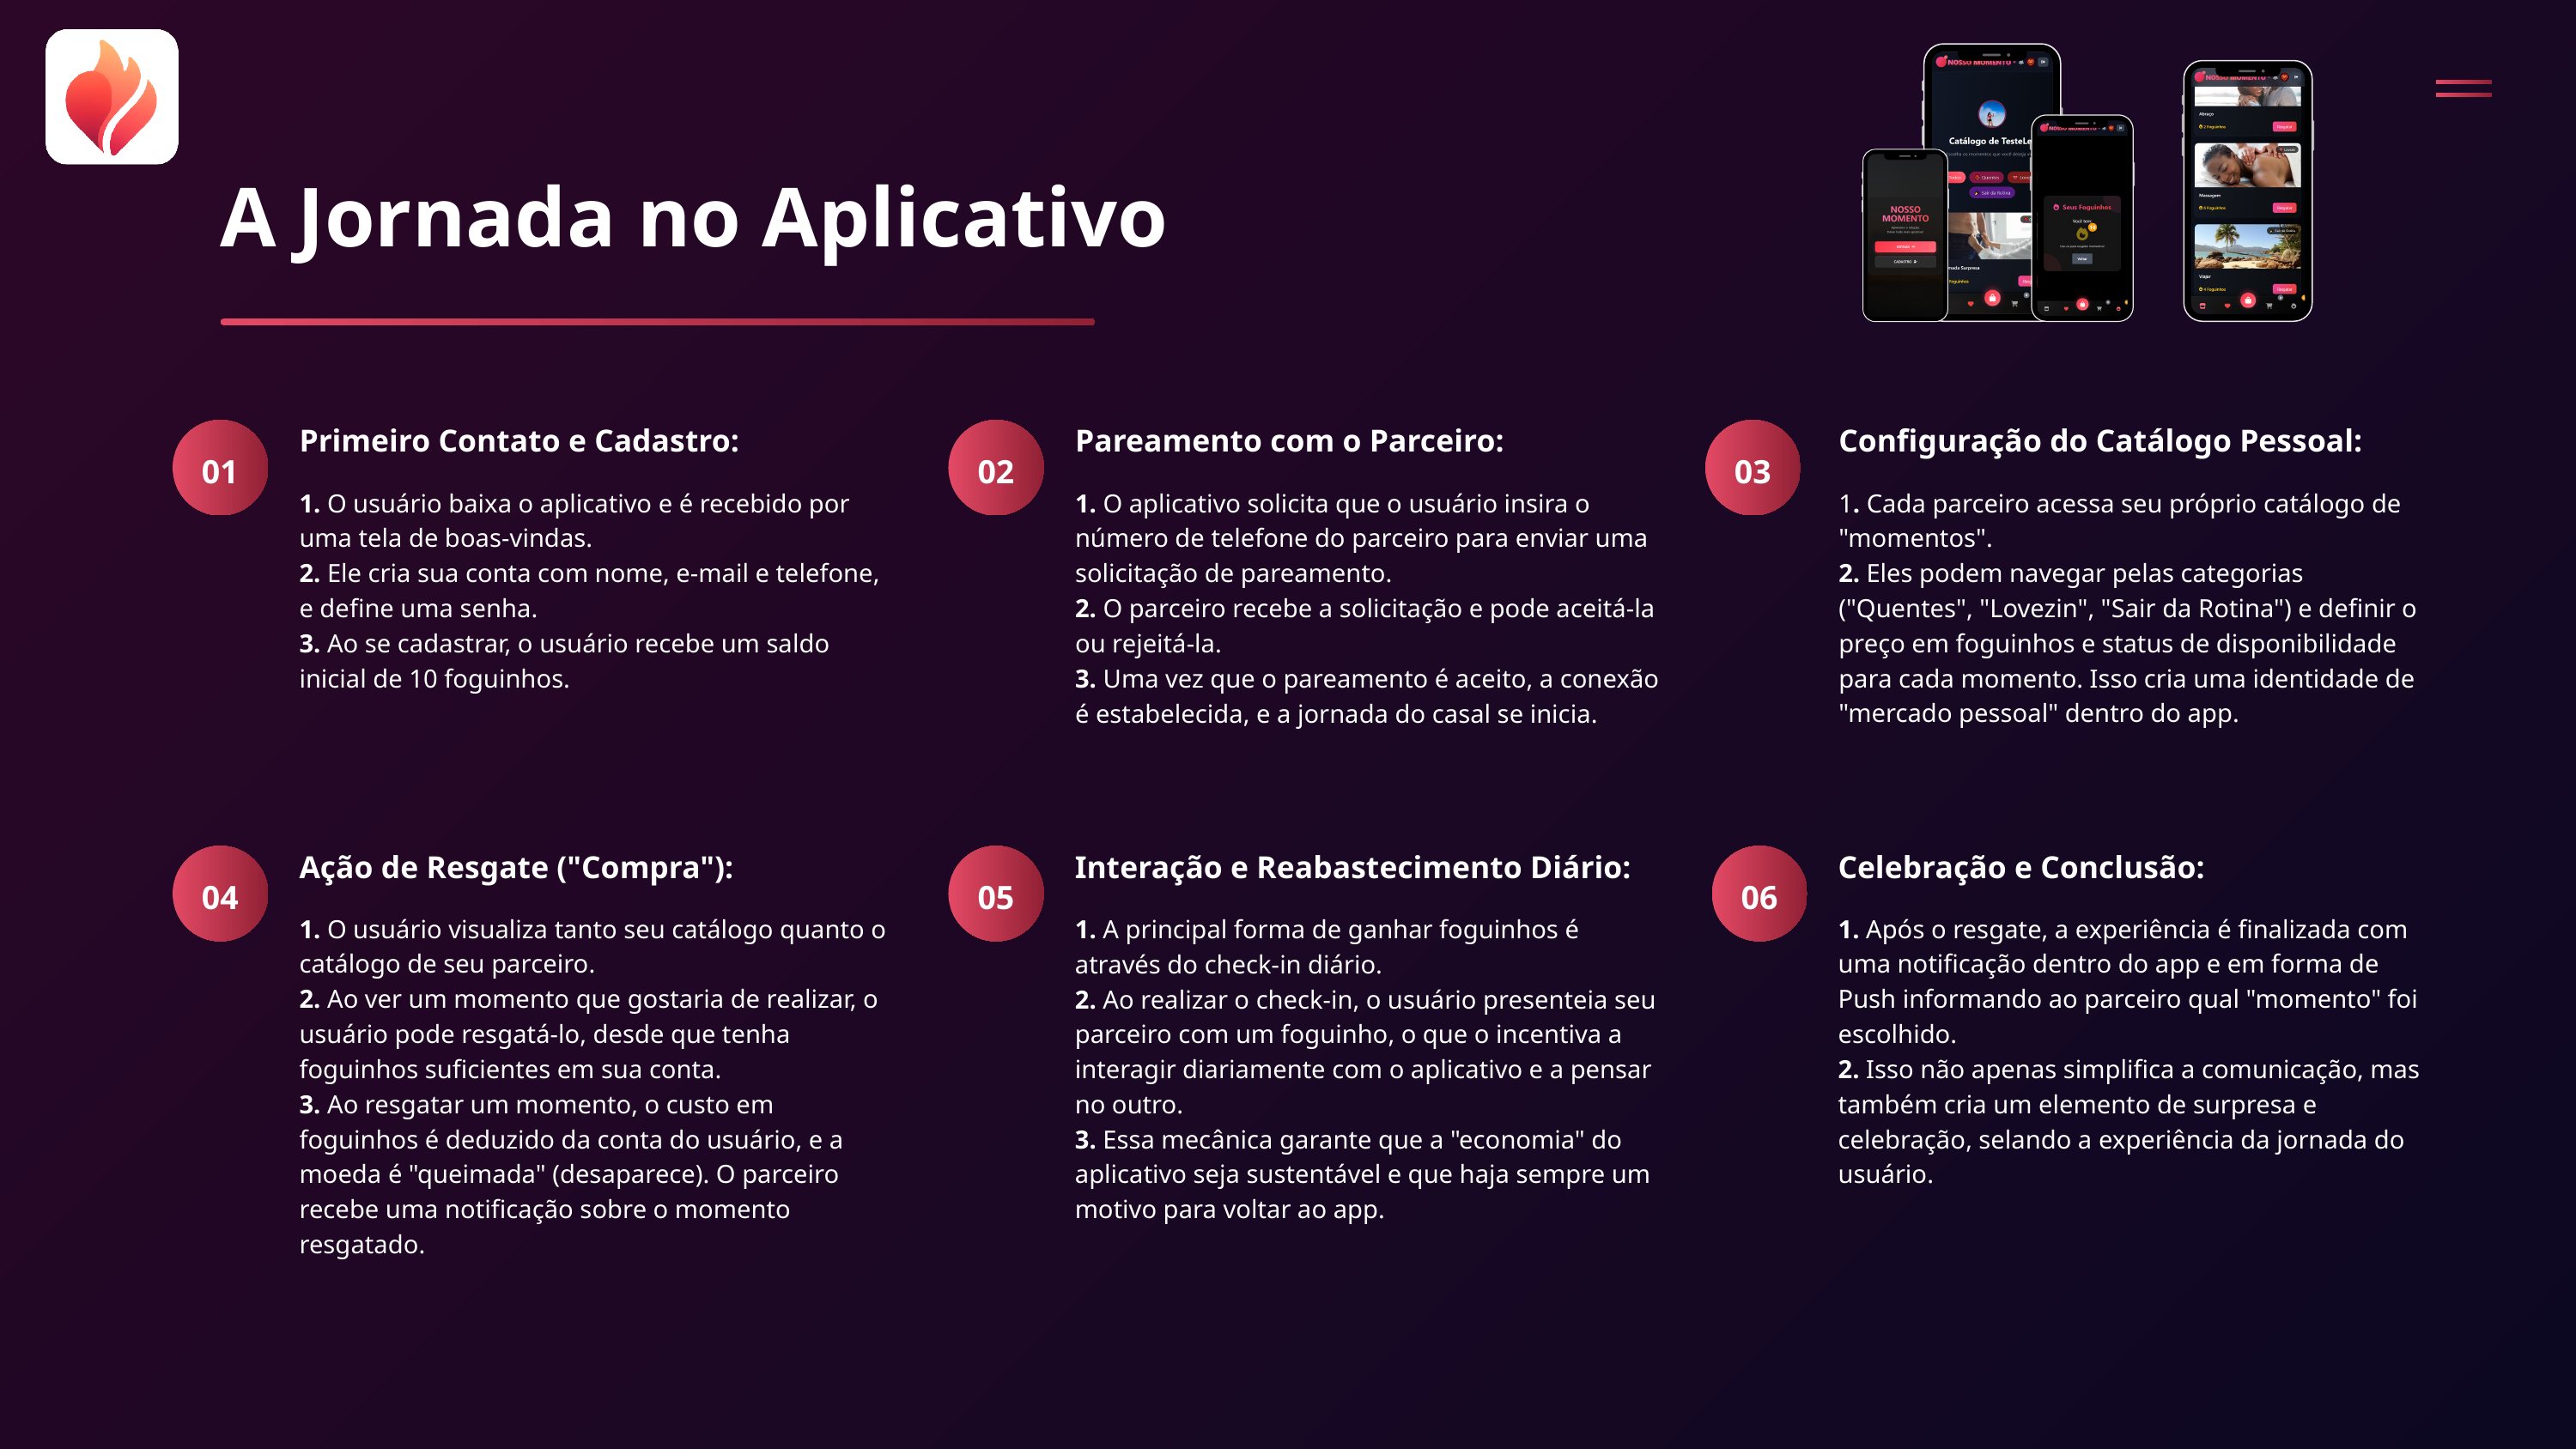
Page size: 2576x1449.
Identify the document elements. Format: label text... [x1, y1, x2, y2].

text_box A Jornada no Aplicativo [220, 167, 1407, 264]
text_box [172, 846, 269, 942]
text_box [948, 846, 1044, 942]
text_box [948, 419, 1044, 516]
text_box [1711, 846, 1808, 942]
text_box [1704, 419, 1801, 516]
text_box Celebração e Conclusão: [1838, 841, 2431, 885]
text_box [2029, 114, 2136, 323]
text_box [1861, 149, 1950, 323]
text_box 1. O usuário baixa o aplicativo e é recebido por uma tela de boas-vindas. 2. Ele cria sua conta com nome, e-mail e telefone, e define uma senha. 3. Ao se cadastrar, o usuário recebe um saldo inicial de 10 foguinhos. [299, 482, 892, 763]
text_box 1. Cada parceiro acessa seu próprio catálogo de "momentos". 2. Eles podem navegar pelas categorias ("Quentes", "Lovezin", "Sair da Rotina") e definir o preço em foguinhos e status de disponibilidade para cada momento. Isso cria uma identidade de "mercado pessoal" dentro do app. [1838, 482, 2432, 763]
text_box Configuração do Catálogo Pessoal: [1838, 415, 2432, 458]
text_box Primeiro Contato e Cadastro: [299, 415, 892, 458]
text_box 1. O usuário visualiza tanto seu catálogo quanto o catálogo de seu parceiro. 2. Ao ver um momento que gostaria de realizar, o usuário pode resgatá-lo, desde que tenha foguinhos suficientes em sua conta. 3. Ao resgatar um momento, o custo em foguinhos é deduzido da conta do usuário, e a moeda é "queimada" (desaparece). O parceiro recebe uma notificação sobre o momento resgatado. [299, 908, 892, 1329]
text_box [1921, 43, 2063, 323]
text_box Interação e Reabastecimento Diário: [1074, 841, 1668, 885]
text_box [2181, 59, 2315, 323]
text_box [172, 419, 269, 516]
text_box Pareamento com o Parceiro: [1075, 415, 1668, 458]
text_box 1. A principal forma de ganhar foguinhos é através do check-in diário. 2. Ao realizar o check-in, o usuário presenteia seu parceiro com um foguinho, o que o incentiva a interagir diariamente com o aplicativo e a pensar no outro. 3. Essa mecânica garante que a "economia" do aplicativo seja sustentável e que haja sempre um motivo para voltar ao app. [1074, 908, 1668, 1294]
text_box Ação de Resgate ("Compra"): [299, 841, 892, 885]
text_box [220, 318, 1096, 326]
picture [39, 25, 183, 168]
text_box 1. O aplicativo solicita que o usuário insira o número de telefone do parceiro para enviar uma solicitação de pareamento. 2. O parceiro recebe a solicitação e pode aceitá-la ou rejeitá-la. 3. Uma vez que o pareamento é aceito, a conexão é estabelecida, e a jornada do casal se inicia. [1075, 482, 1668, 798]
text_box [2435, 92, 2493, 97]
text_box 1. Após o resgate, a experiência é finalizada com uma notificação dentro do app e em forma de Push informando ao parceiro qual "momento" foi escolhido. 2. Isso não apenas simplifica a comunicação, mas também cria um elemento de surpresa e celebração, selando a experiência da jornada do usuário. [1838, 908, 2431, 1189]
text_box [2435, 79, 2493, 84]
